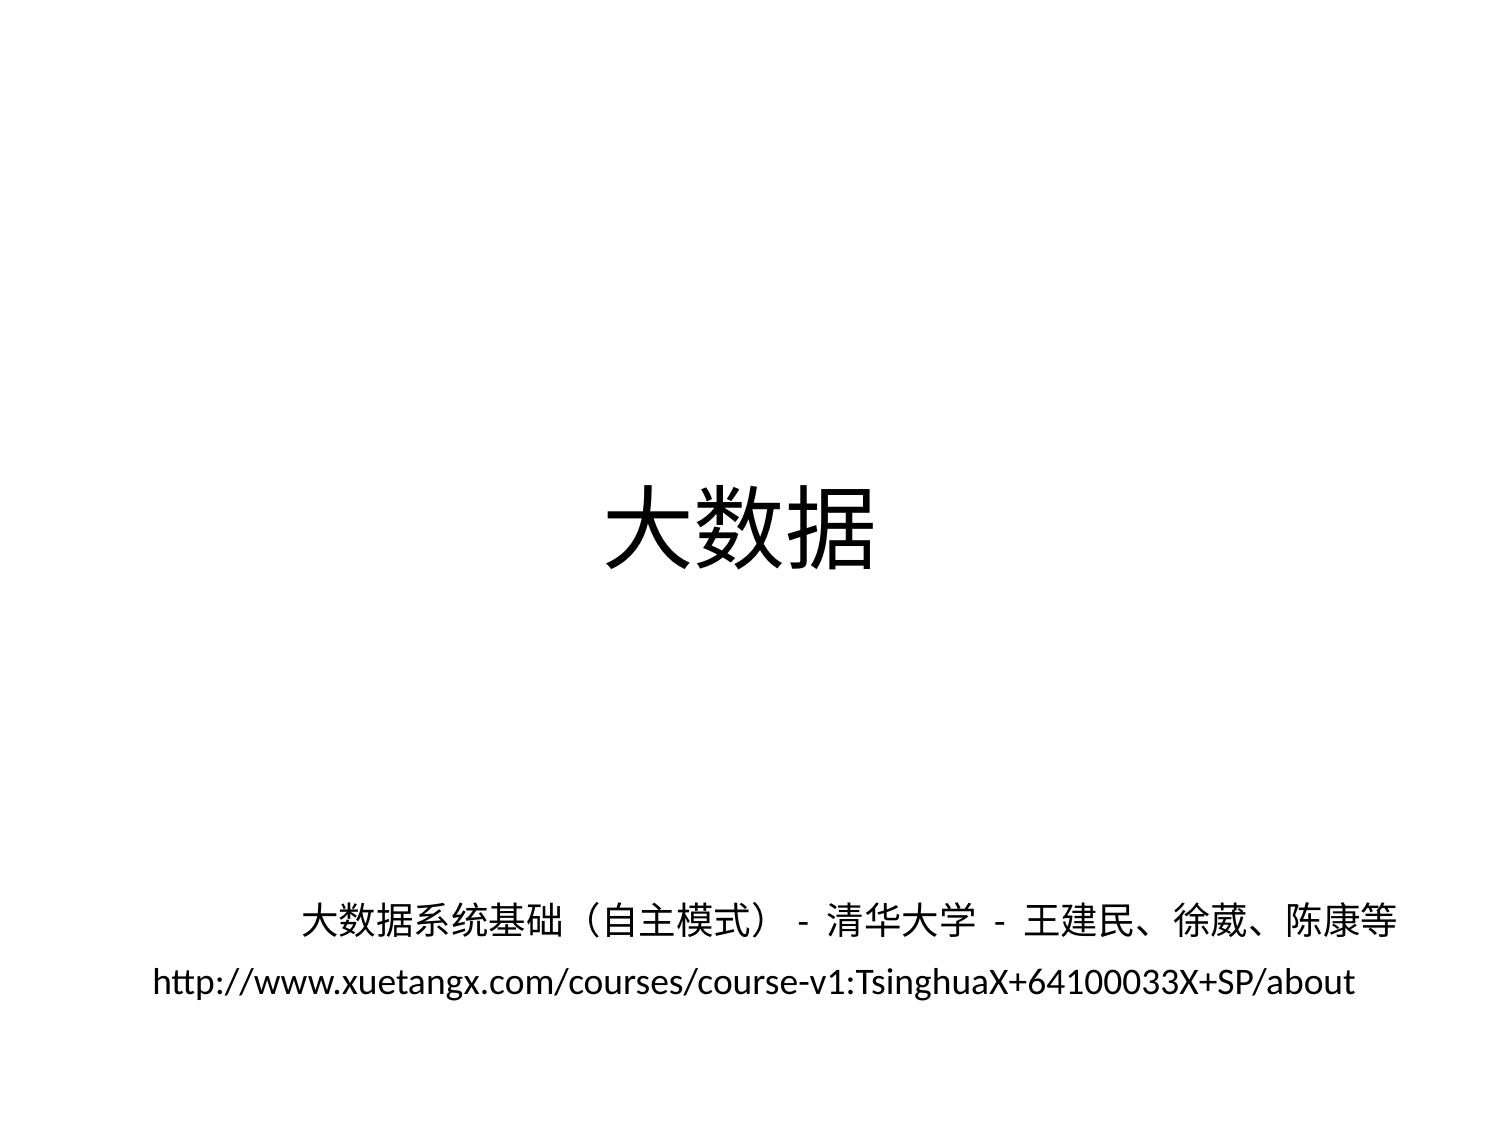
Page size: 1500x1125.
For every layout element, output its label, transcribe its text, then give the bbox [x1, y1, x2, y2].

title 大数据 [64, 432, 1415, 621]
text_box http://www.xuetangx.com/courses/course-v1:TsinghuaX+64100033X+SP/about [137, 949, 1375, 1010]
text_box 大数据系统基础（自主模式）- 清华大学 - 王建民、徐葳、陈康等 [286, 889, 1500, 950]
